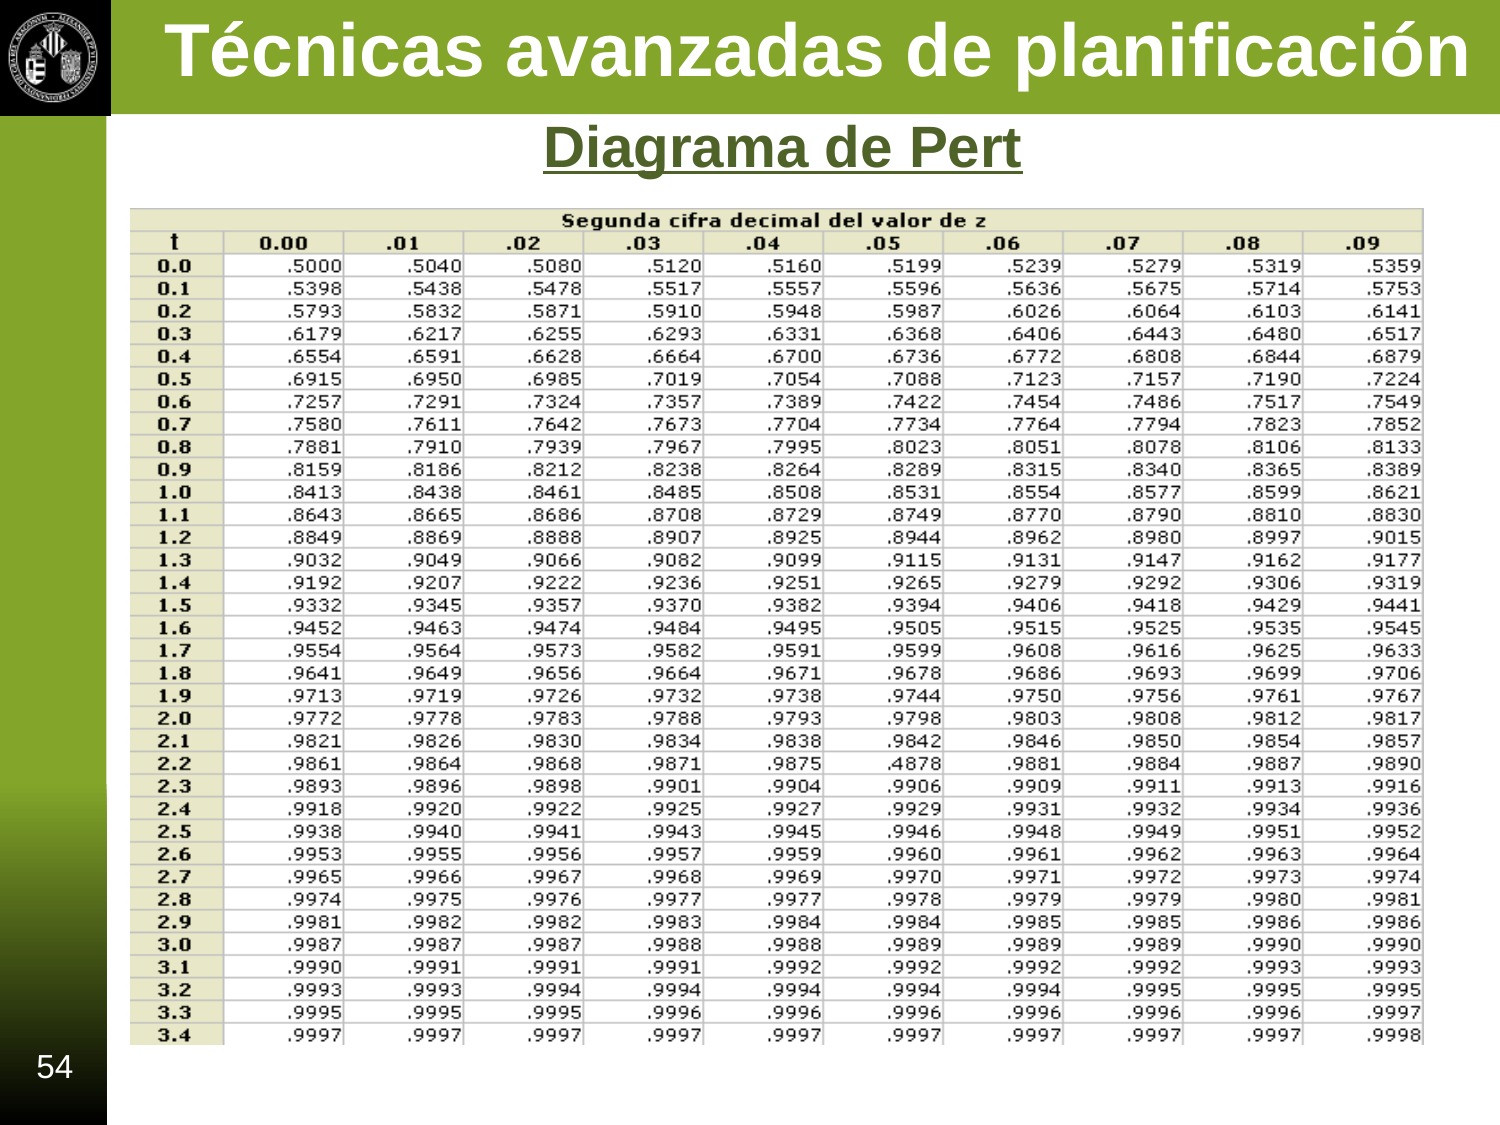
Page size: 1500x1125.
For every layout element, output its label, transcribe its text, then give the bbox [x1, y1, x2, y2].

picture [0, 0, 112, 117]
slide_number 54 [2, 1035, 89, 1095]
text_box Técnicas avanzadas de planificación [149, 0, 1488, 100]
picture [129, 207, 1424, 1045]
text_box [0, 124, 109, 1125]
text_box [112, 0, 1500, 116]
text_box Diagrama de Pert [528, 101, 1038, 187]
